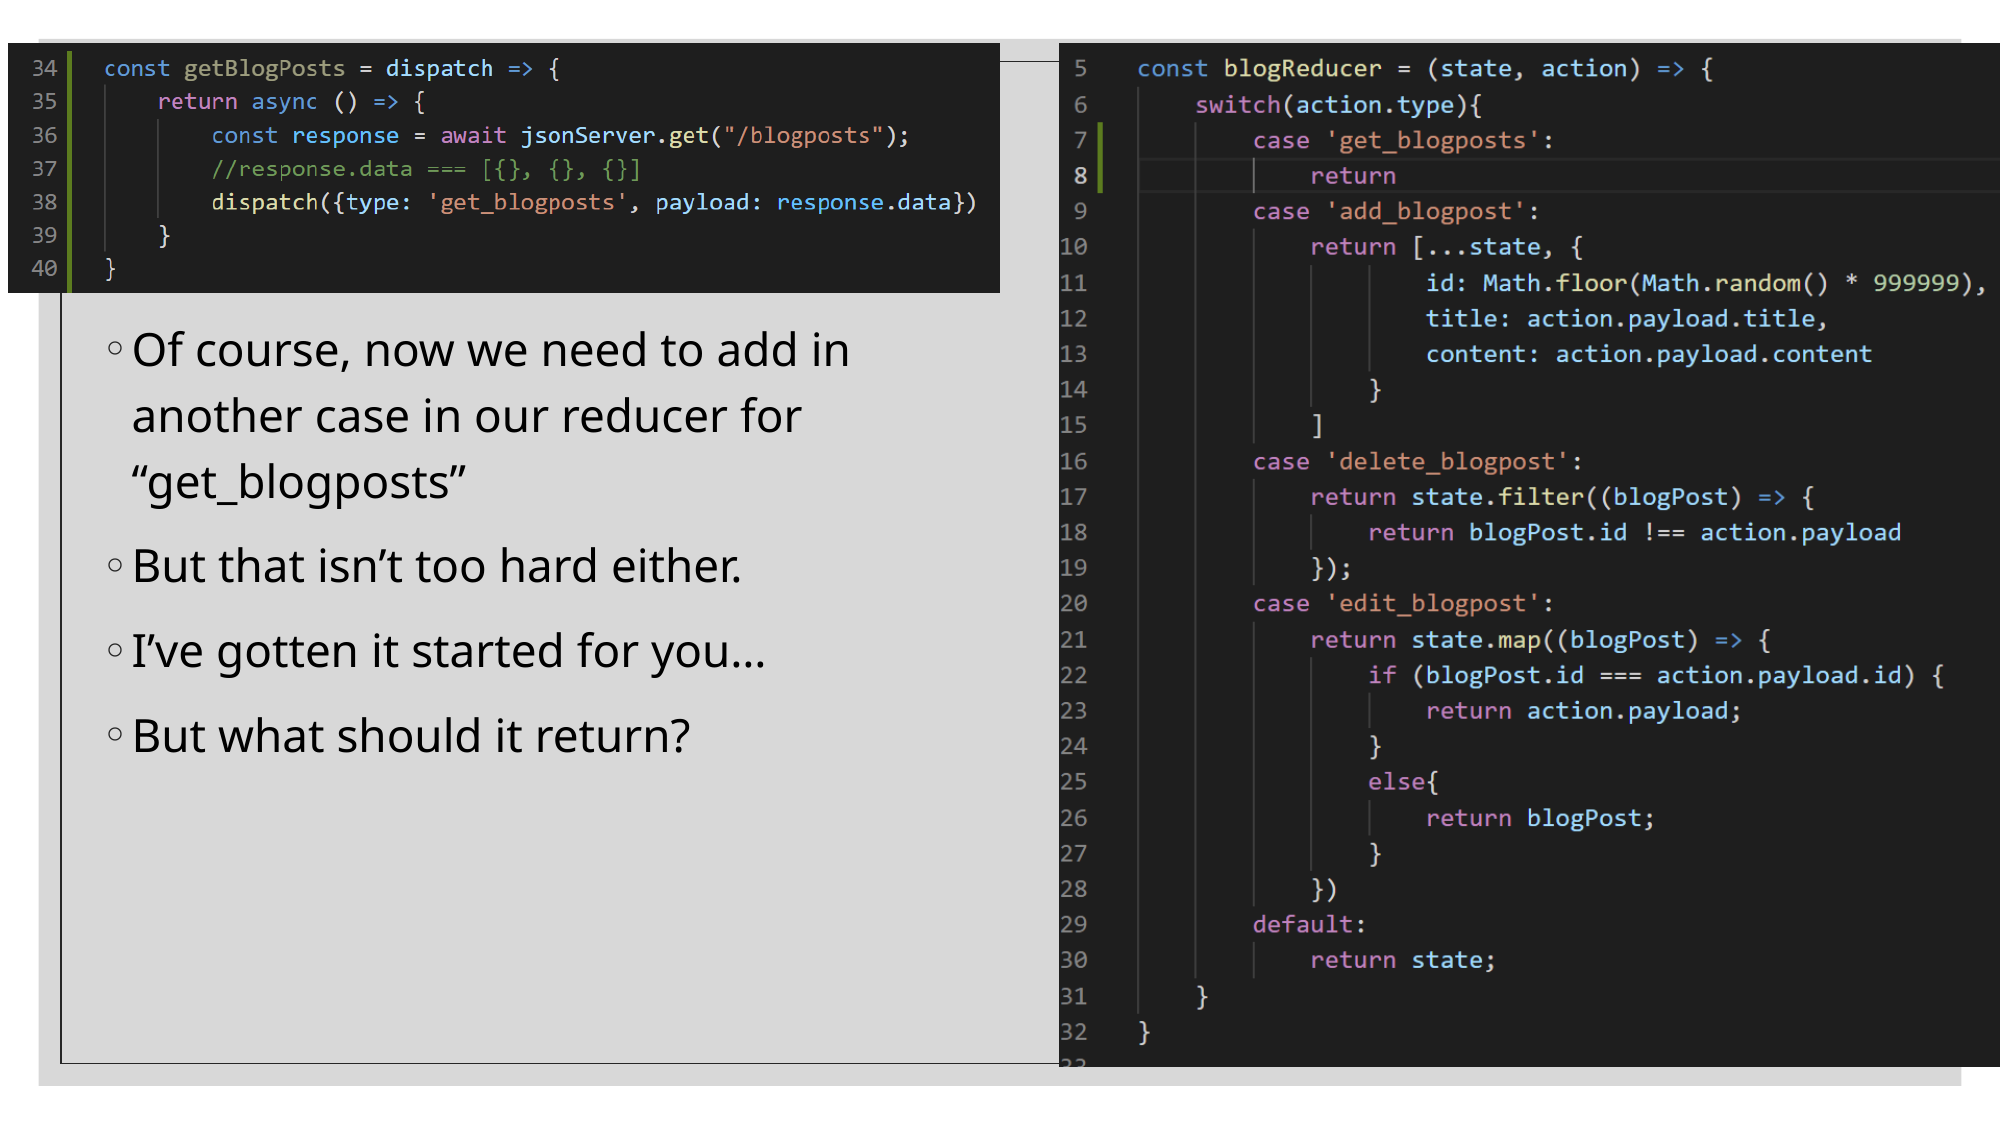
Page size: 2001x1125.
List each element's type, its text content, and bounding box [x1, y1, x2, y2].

list Of course, now we need to add in another case in our reducer for “get_blogposts” But that isn’t too hard either. I’ve gotten it started for you… But what should it return? [86, 302, 897, 1009]
picture [1059, 43, 2000, 1067]
title Server Requests [174, 105, 1053, 331]
picture [8, 43, 1000, 293]
